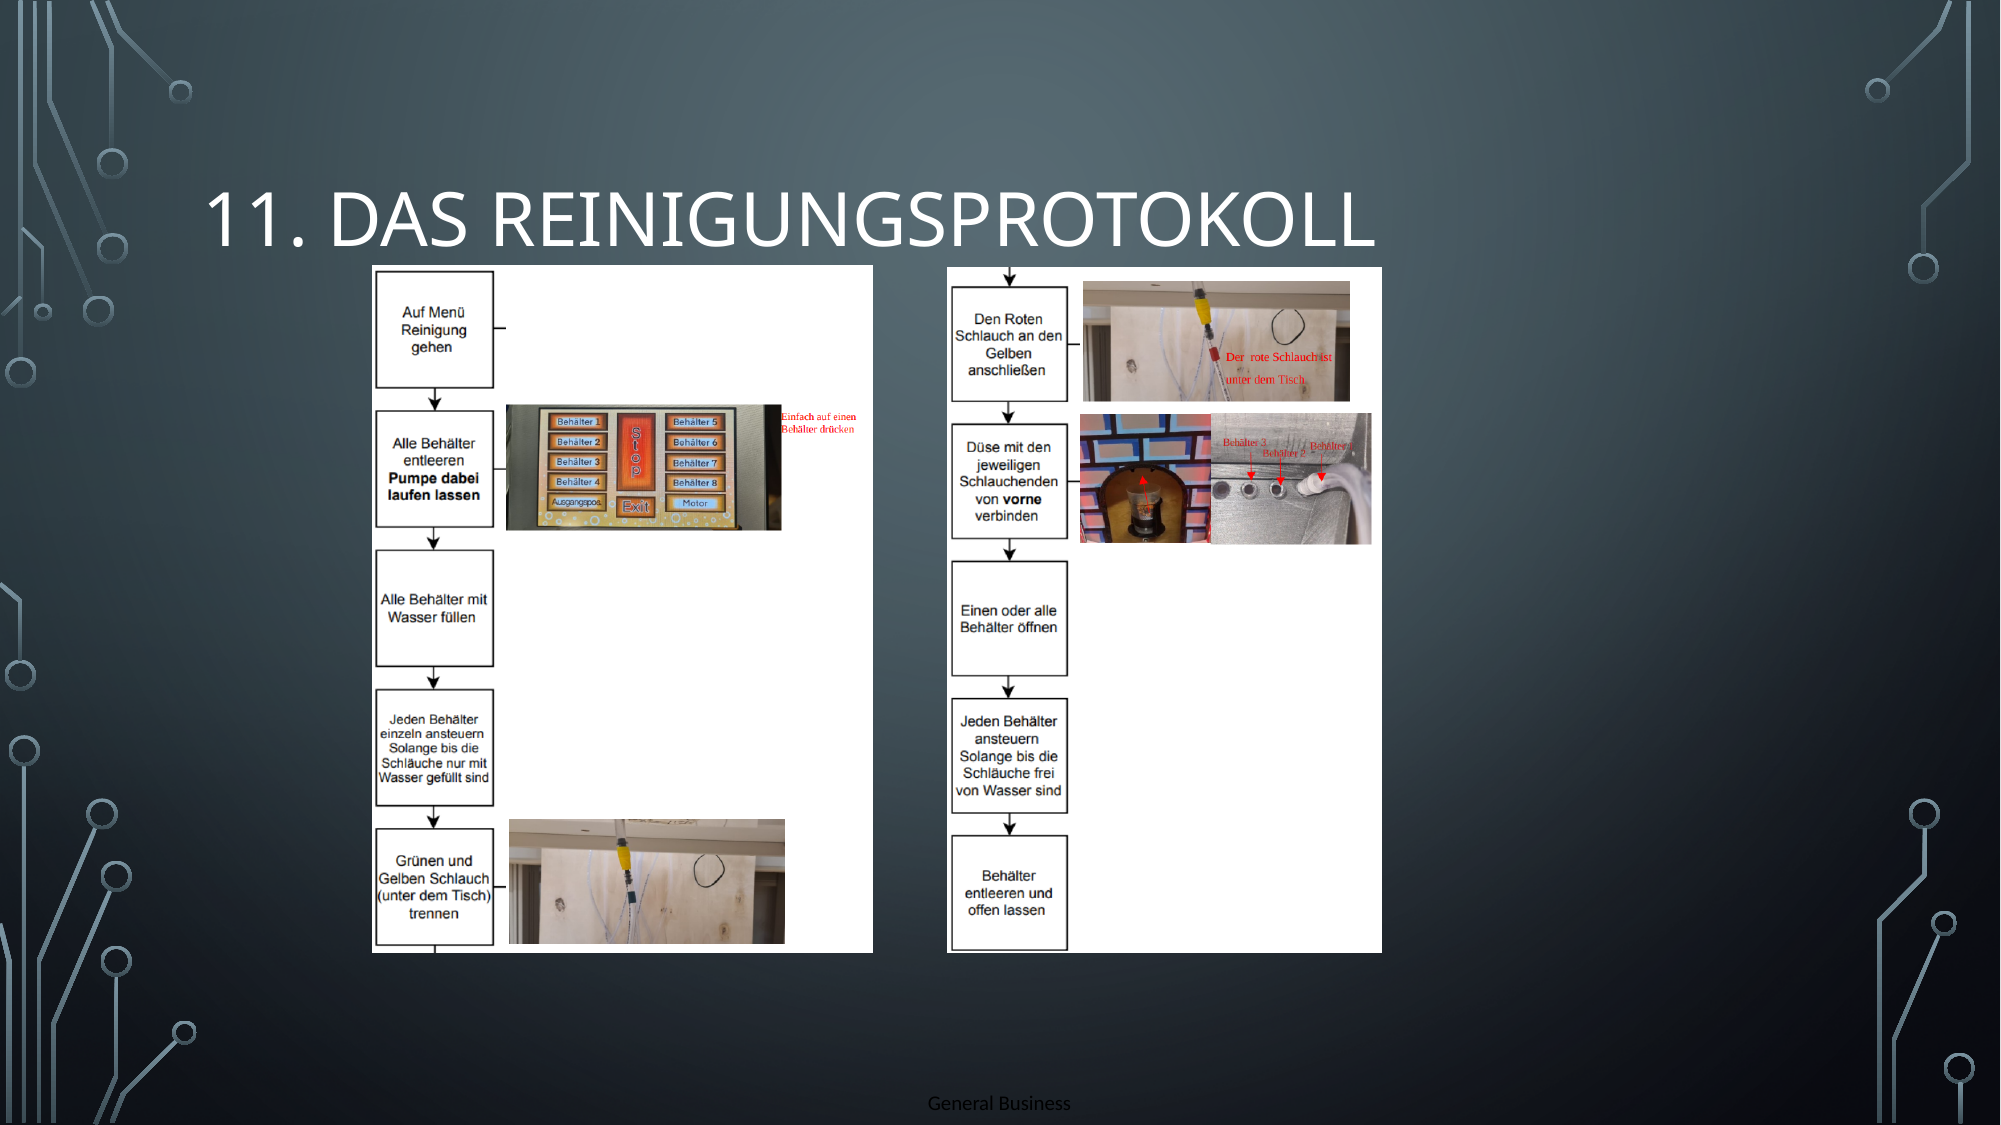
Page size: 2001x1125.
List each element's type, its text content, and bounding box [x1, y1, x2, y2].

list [947, 267, 1383, 953]
title 11. Das Reinigungsprotokoll [187, 101, 1813, 344]
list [371, 265, 873, 953]
